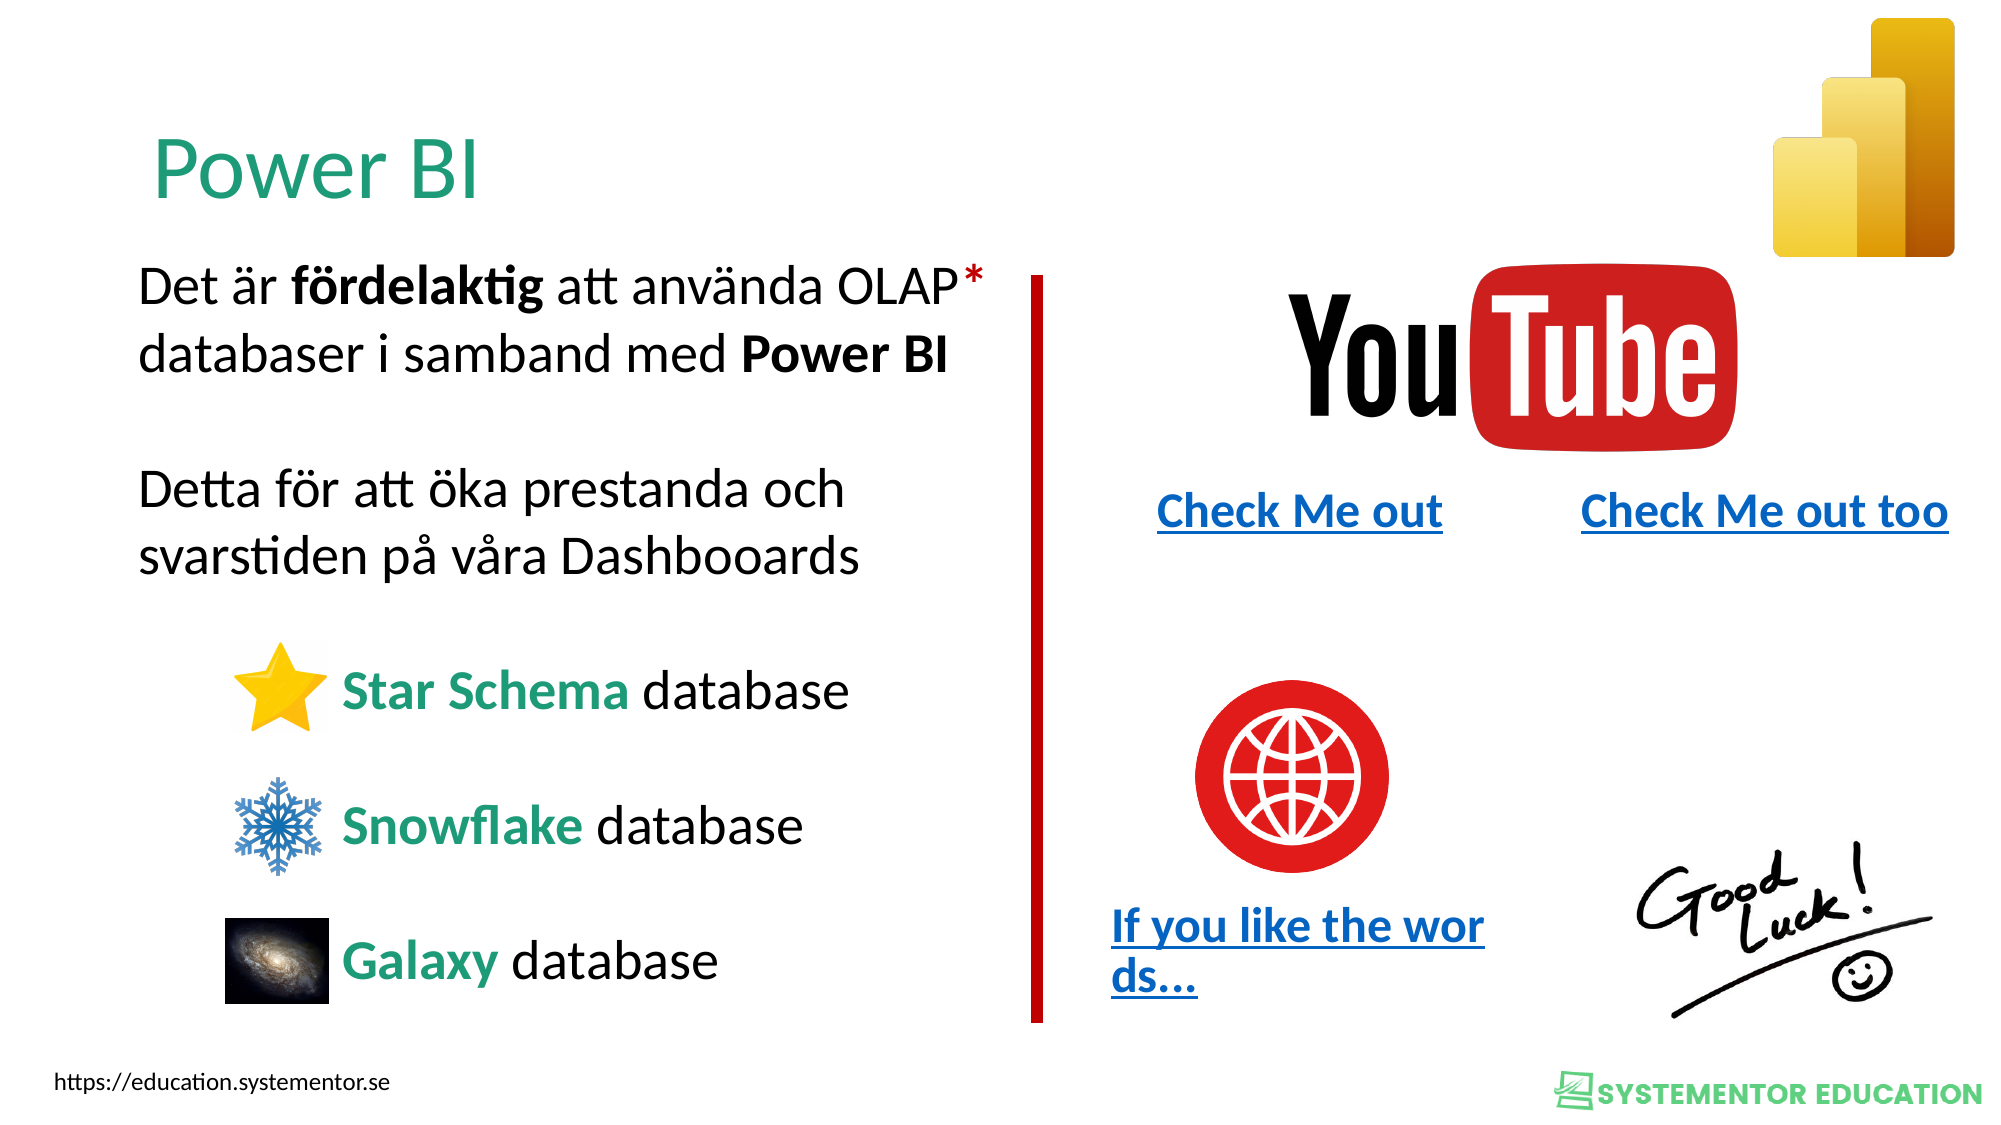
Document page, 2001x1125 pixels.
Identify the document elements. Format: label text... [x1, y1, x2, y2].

picture [1287, 263, 1739, 454]
picture [1195, 679, 1389, 873]
text_box Check Me out too [1560, 470, 1970, 545]
picture [1744, 18, 1984, 258]
picture [229, 776, 330, 876]
text_box Check Me out [1096, 470, 1505, 545]
picture [224, 917, 330, 1005]
text_box https://education.systementor.se [38, 1058, 625, 1104]
text_box Power BI [137, 59, 1863, 278]
picture [230, 641, 330, 733]
text_box Det är fördelaktig att använda OLAP* databaser i samband med Power BI Detta för att öka prestanda och svarstiden på våra Dashbooards Star Schema database Snowflake database Galaxy database [118, 238, 1056, 1066]
text_box If you like the words... [1096, 885, 1505, 960]
picture [1545, 809, 1996, 1125]
